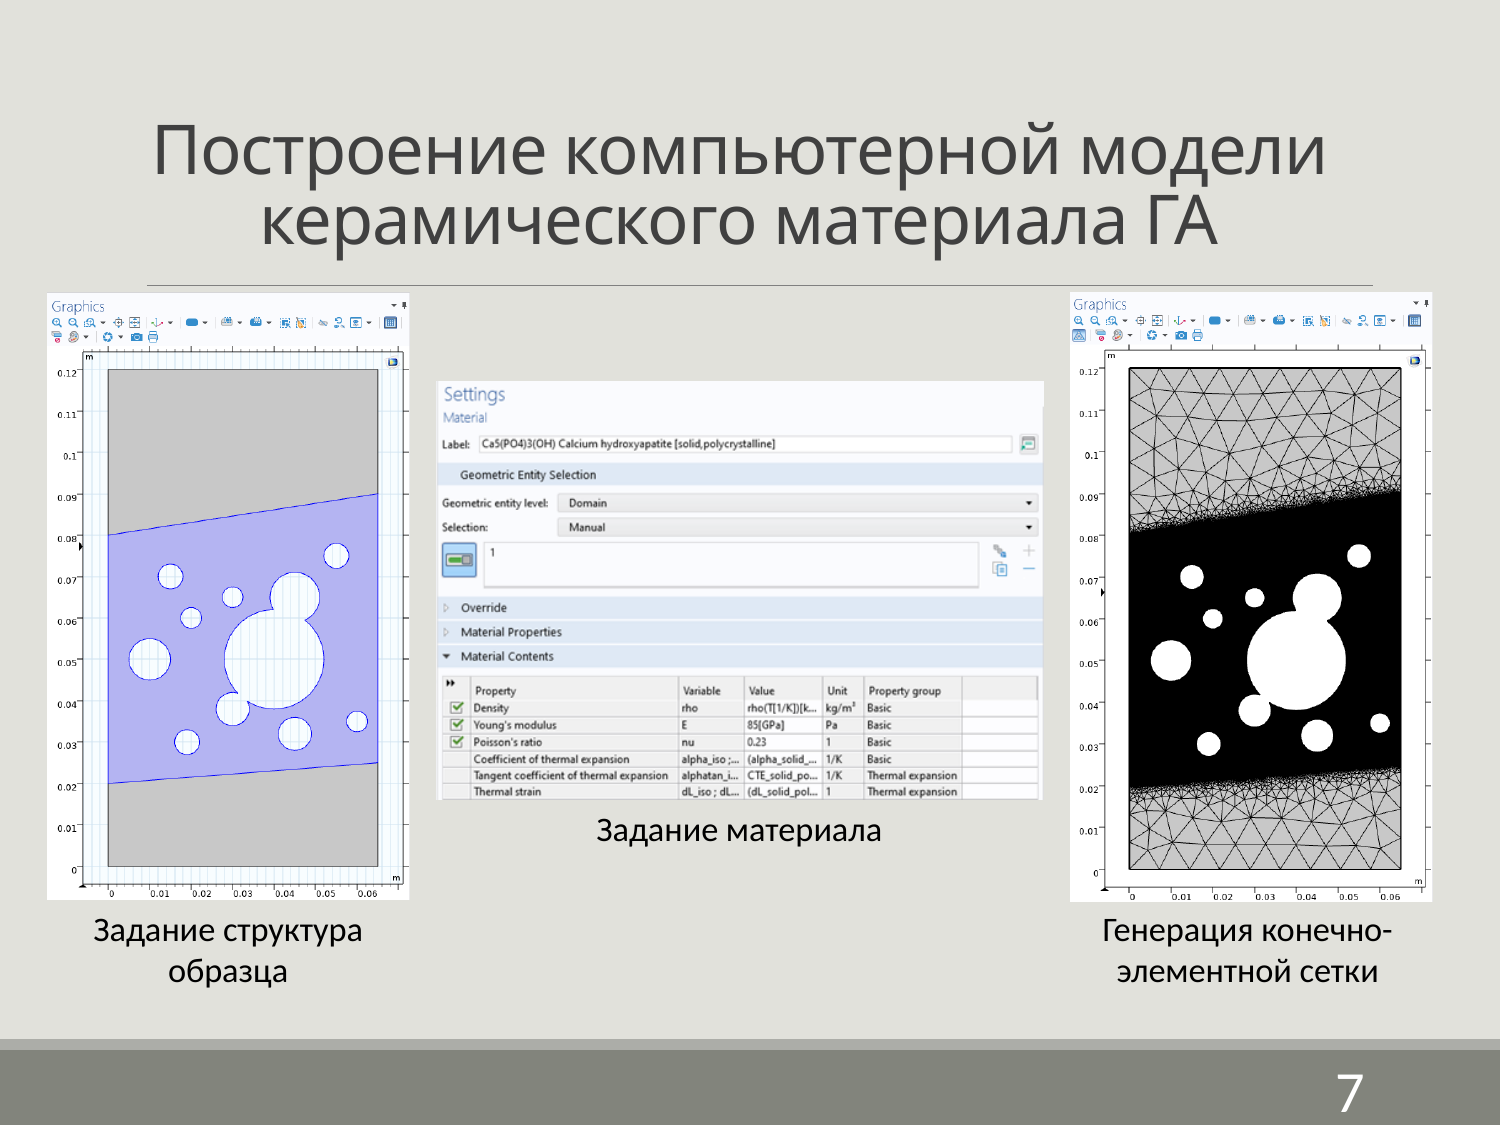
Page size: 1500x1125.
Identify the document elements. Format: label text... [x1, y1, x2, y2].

text_box Задание структура образца [50, 907, 406, 998]
picture [436, 380, 1045, 801]
title Построение компьютерной модели керамического материала ГА [102, 106, 1377, 267]
text_box Генерация конечно-элементной сетки [1070, 908, 1426, 998]
slide_number 7 [1218, 1059, 1380, 1120]
text_box Задание материала [562, 810, 917, 856]
picture [1070, 292, 1434, 902]
picture [46, 292, 410, 901]
